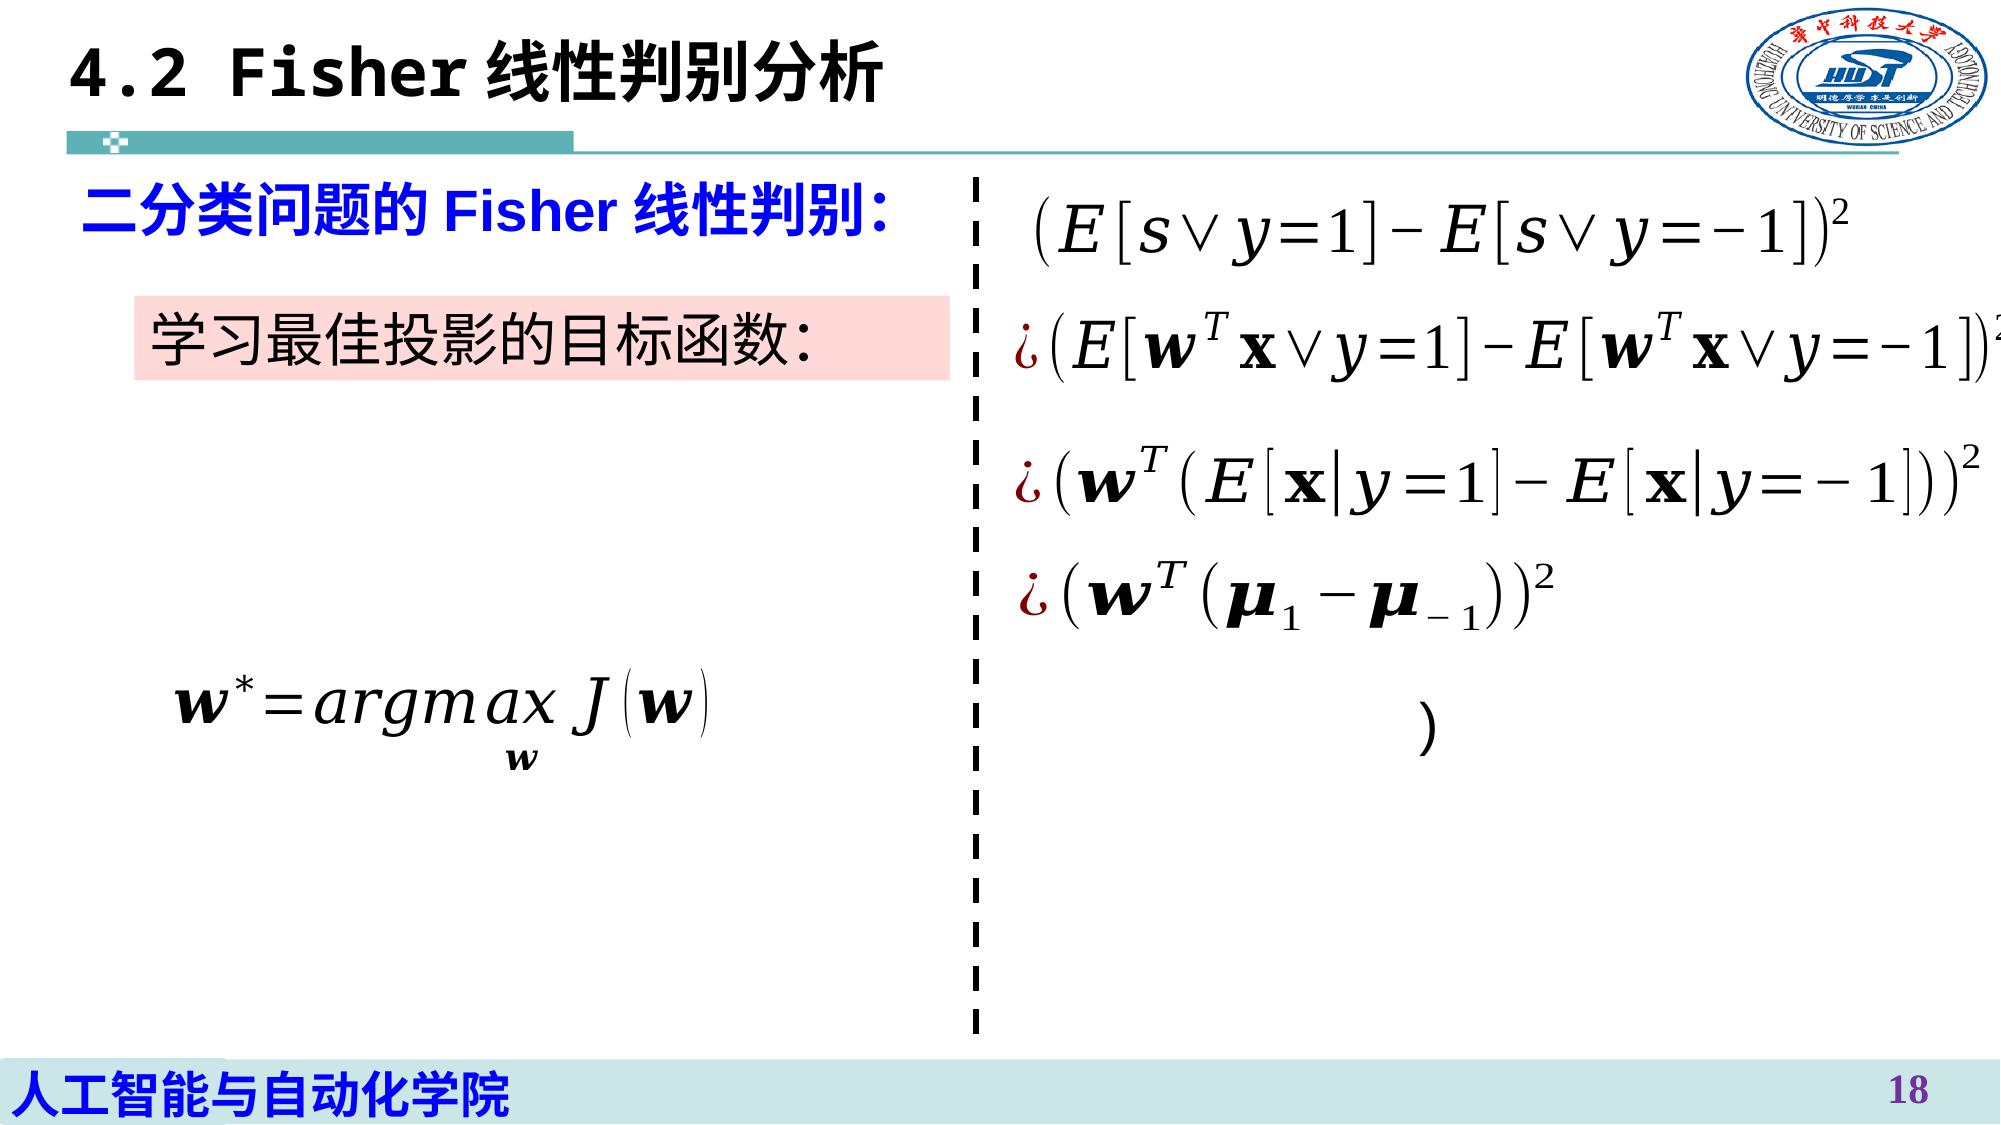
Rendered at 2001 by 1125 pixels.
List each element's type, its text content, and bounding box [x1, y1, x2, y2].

picture [1742, 7, 1993, 148]
picture [103, 132, 128, 153]
slide_number 18 [1816, 1054, 2000, 1114]
picture [3, 1058, 225, 1125]
text_box 4.2 Fisher线性判别分析 [53, 23, 1318, 116]
text_box 二分类问题的Fisher线性判别： [65, 165, 1287, 250]
text_box 人工智能与自动化学院 [0, 1055, 835, 1125]
